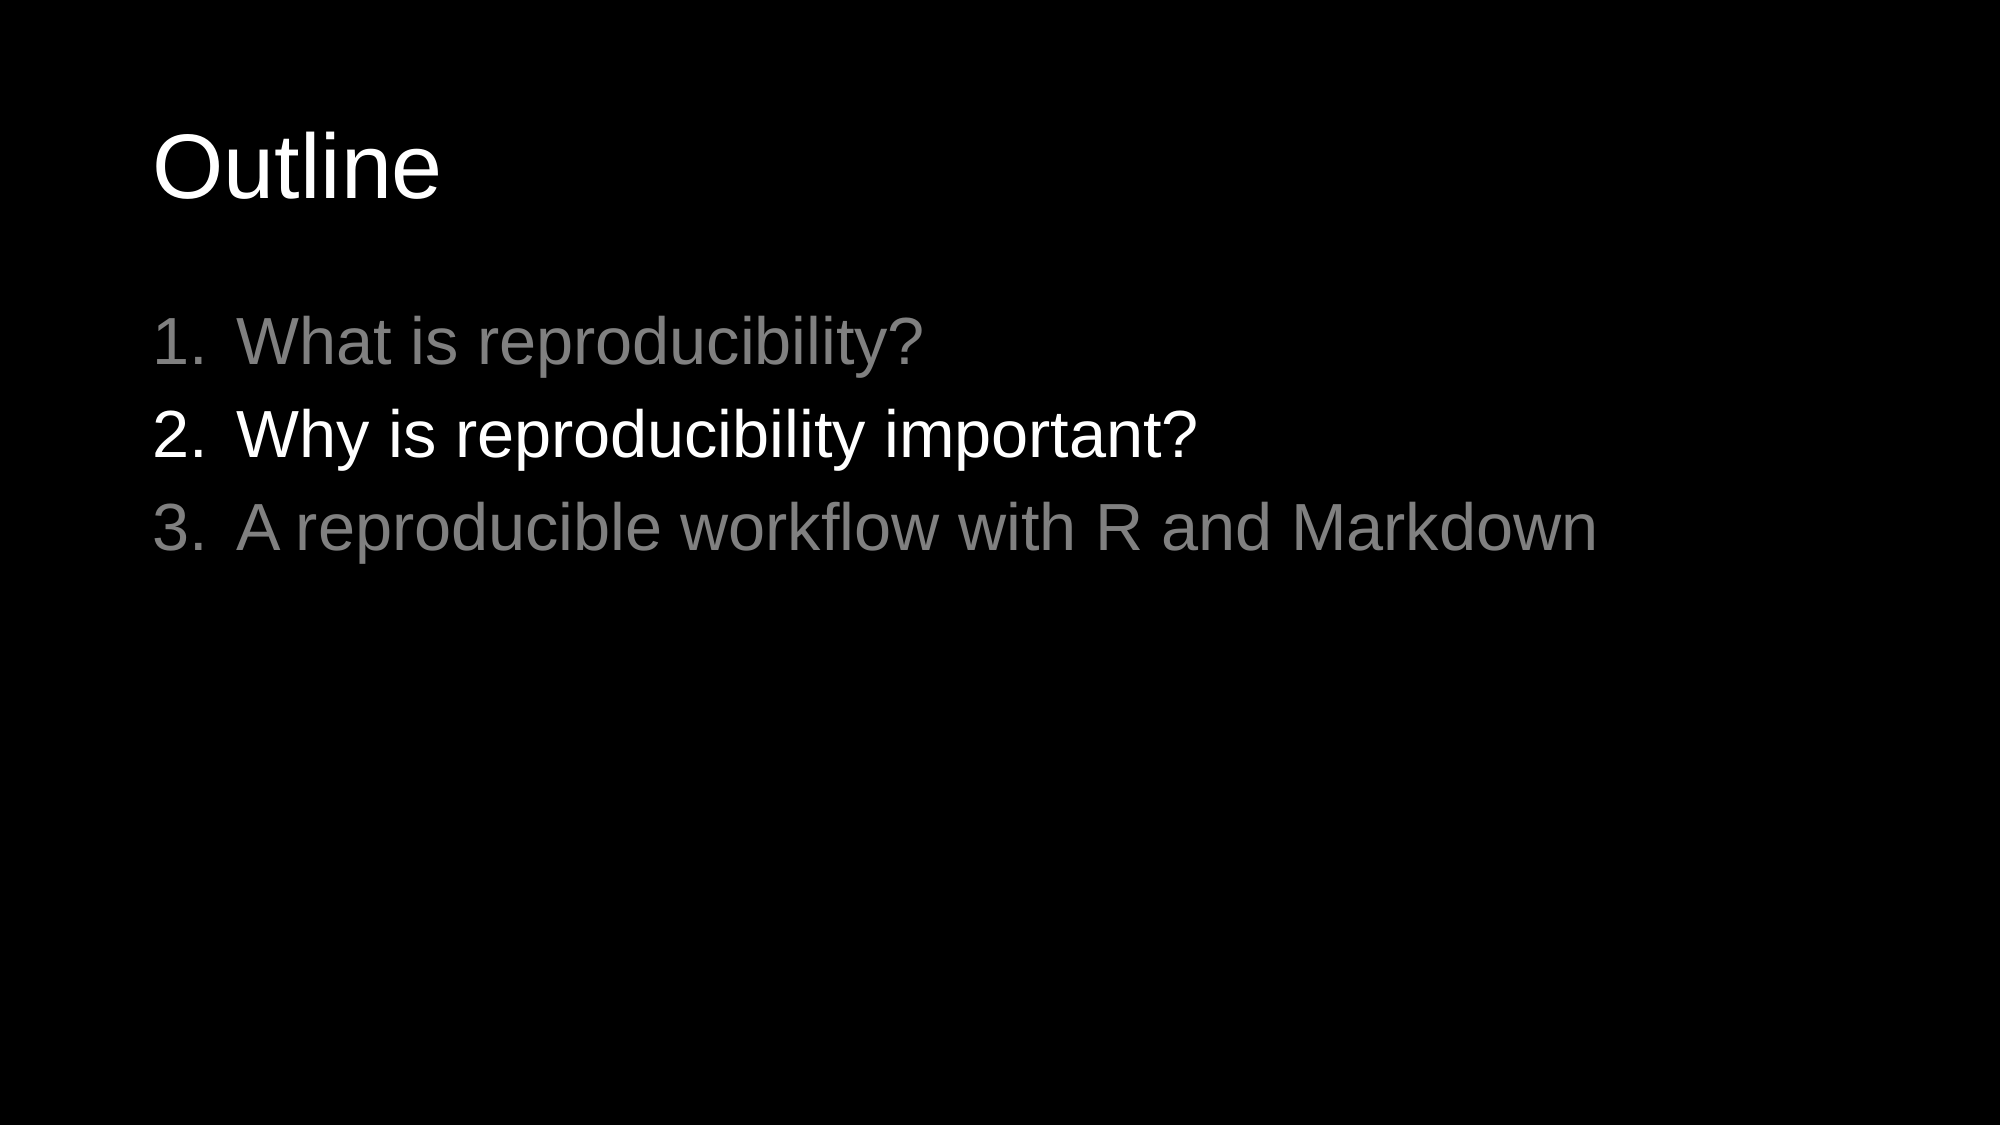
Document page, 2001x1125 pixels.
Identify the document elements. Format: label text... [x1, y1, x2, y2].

title Outline [137, 59, 1863, 278]
list What is reproducibility? Why is reproducibility important? A reproducible workflow with R and Markdown [137, 299, 1678, 1014]
